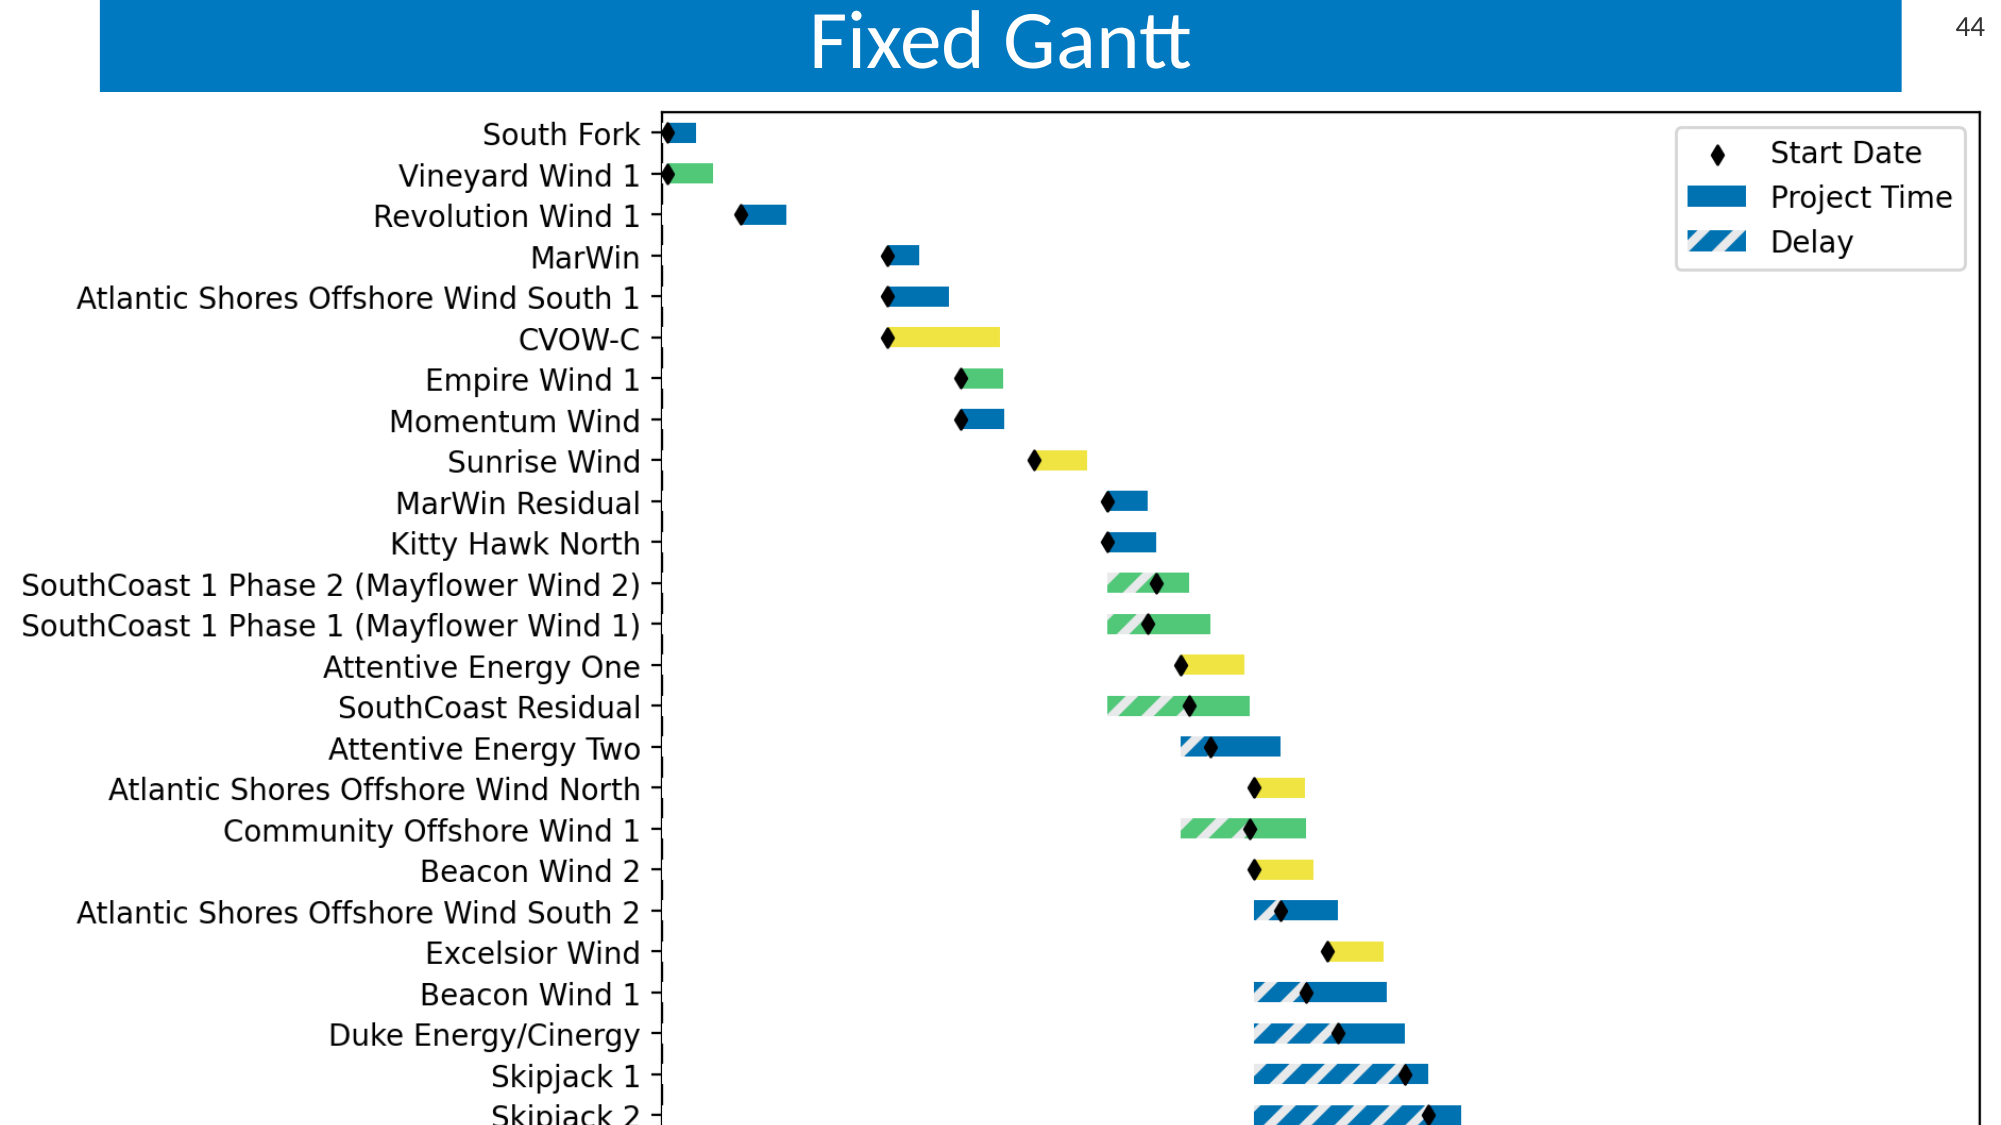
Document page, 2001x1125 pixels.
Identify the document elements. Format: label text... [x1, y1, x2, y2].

picture [0, 92, 2000, 1125]
title Fixed Gantt [99, 0, 1902, 90]
